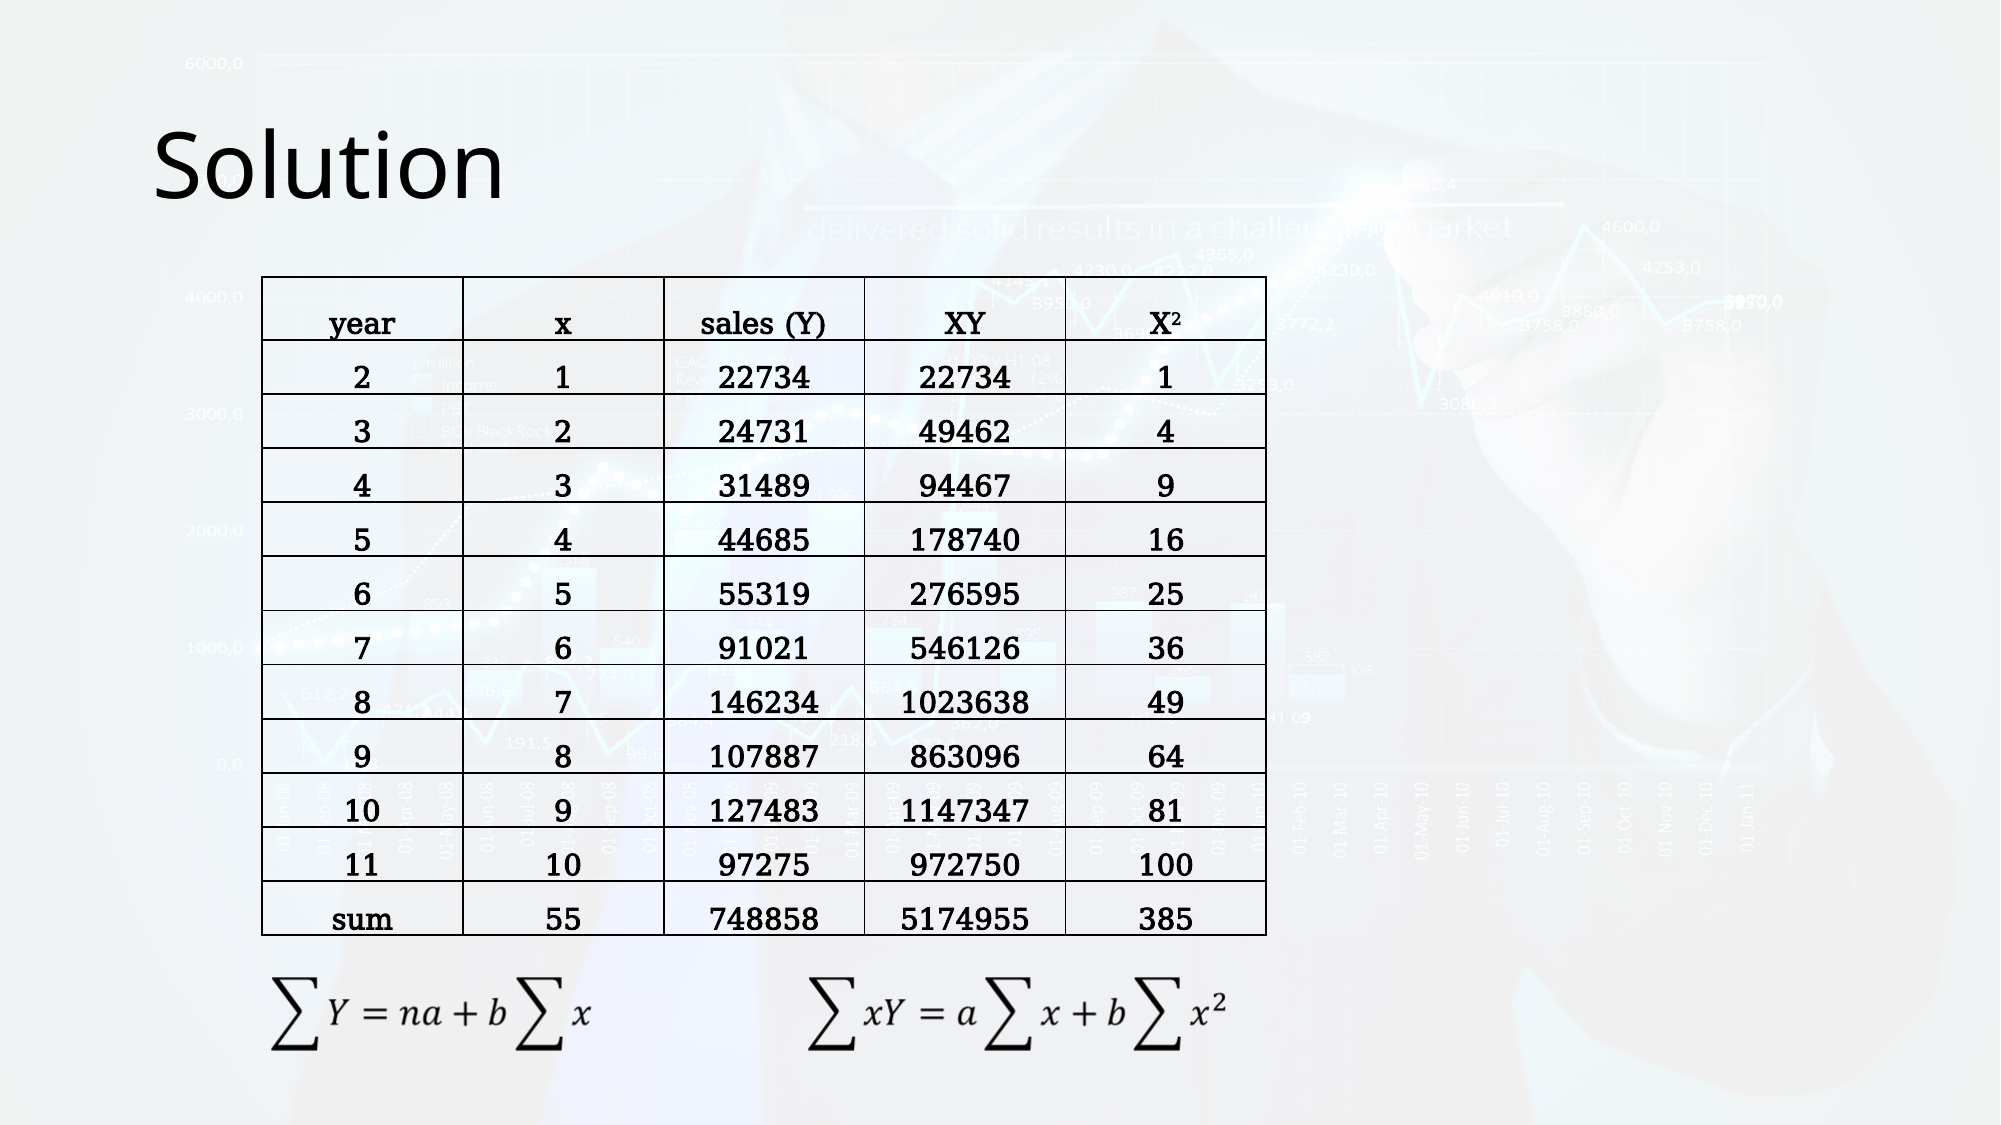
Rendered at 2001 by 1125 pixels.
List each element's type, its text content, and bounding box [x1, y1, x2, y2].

table_cell 6 [263, 557, 462, 610]
table_cell 44685 [665, 503, 864, 555]
table_header XY [865, 278, 1065, 339]
table_cell 10 [464, 828, 663, 880]
table_cell 22734 [865, 341, 1065, 393]
table_cell 100 [1066, 828, 1265, 880]
title Solution [137, 59, 1863, 278]
table_cell 16 [1066, 503, 1265, 555]
table_cell 7 [263, 611, 462, 664]
table_cell 146234 [665, 665, 864, 718]
text_box [186, 956, 1314, 1082]
table_cell 5 [263, 503, 462, 555]
table_cell 49462 [865, 395, 1065, 447]
table_cell 24731 [665, 395, 864, 447]
table_cell 49 [1066, 665, 1265, 718]
table_header year [263, 278, 462, 339]
table_cell 8 [464, 720, 663, 772]
table_cell 2 [263, 341, 462, 393]
table_cell 91021 [665, 611, 864, 664]
table_cell 6 [464, 611, 663, 664]
table_cell 4 [263, 449, 462, 501]
table_cell 178740 [865, 503, 1065, 555]
table_cell 2 [464, 395, 663, 447]
table_cell 9 [464, 774, 663, 826]
table_header sales (Y) [665, 278, 864, 339]
table_cell 9 [1066, 449, 1265, 501]
table_cell 5 [464, 557, 663, 610]
table_cell 276595 [865, 557, 1065, 610]
table_cell 36 [1066, 611, 1265, 664]
table_cell sum [263, 882, 462, 934]
table_cell 1 [1066, 341, 1265, 393]
table_cell 25 [1066, 557, 1265, 610]
table_cell 107887 [665, 720, 864, 772]
table_cell 4 [1066, 395, 1265, 447]
table_header X2 [1066, 278, 1265, 339]
table_cell 94467 [865, 449, 1065, 501]
table_header x [464, 278, 663, 339]
table_cell 7 [464, 665, 663, 718]
table_cell 9 [263, 720, 462, 772]
table_cell 972750 [865, 828, 1065, 880]
table_cell 863096 [865, 720, 1065, 772]
table_cell 31489 [665, 449, 864, 501]
table_cell 3 [263, 395, 462, 447]
table_cell 8 [263, 665, 462, 718]
table_cell 748858 [665, 882, 864, 934]
table_cell 385 [1066, 882, 1265, 934]
table_cell 3 [464, 449, 663, 501]
table_cell 22734 [665, 341, 864, 393]
table_cell 5174955 [865, 882, 1065, 934]
table_cell 1 [464, 341, 663, 393]
table_cell 4 [464, 503, 663, 555]
table_cell 127483 [665, 774, 864, 826]
table_cell 81 [1066, 774, 1265, 826]
table_cell 1147347 [865, 774, 1065, 826]
table_cell 10 [263, 774, 462, 826]
table_cell 11 [263, 828, 462, 880]
table_cell 55319 [665, 557, 864, 610]
table_cell 1023638 [865, 665, 1065, 718]
table_cell 55 [464, 882, 663, 934]
table_cell 97275 [665, 828, 864, 880]
table_cell 64 [1066, 720, 1265, 772]
table_cell 546126 [865, 611, 1065, 664]
